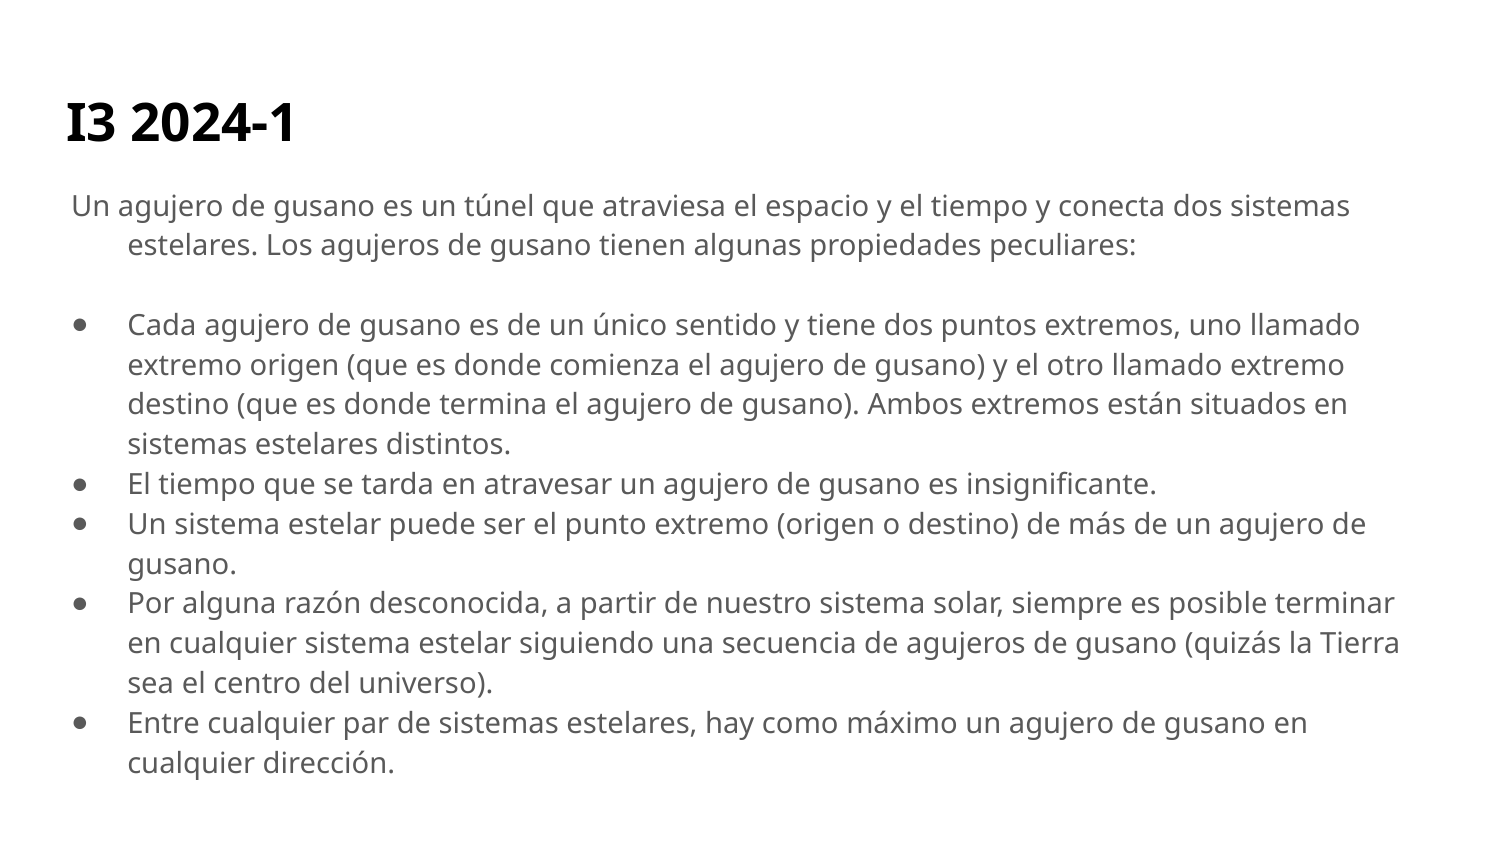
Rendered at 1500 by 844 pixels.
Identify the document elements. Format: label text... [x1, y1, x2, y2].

title I3 2024-1 [51, 72, 1449, 167]
list Un agujero de gusano es un túnel que atraviesa el espacio y el tiempo y conecta dos sistemas estelares. Los agujeros de gusano tienen algunas propiedades peculiares: Cada agujero de gusano es de un único sentido y tiene dos puntos extremos, uno llamado extremo origen (que es donde comienza el agujero de gusano) y el otro llamado extremo destino (que es donde termina el agujero de gusano). Ambos extremos están situados en sistemas estelares distintos. El tiempo que se tarda en atravesar un agujero de gusano es insignificante. Un sistema estelar puede ser el punto extremo (origen o destino) de más de un agujero de gusano. Por alguna razón desconocida, a partir de nuestro sistema solar, siempre es posible terminar en cualquier sistema estelar siguiendo una secuencia de agujeros de gusano (quizás la Tierra sea el centro del universo). Entre cualquier par de sistemas estelares, hay como máximo un agujero de gusano en cualquier dirección. [37, 167, 1435, 728]
